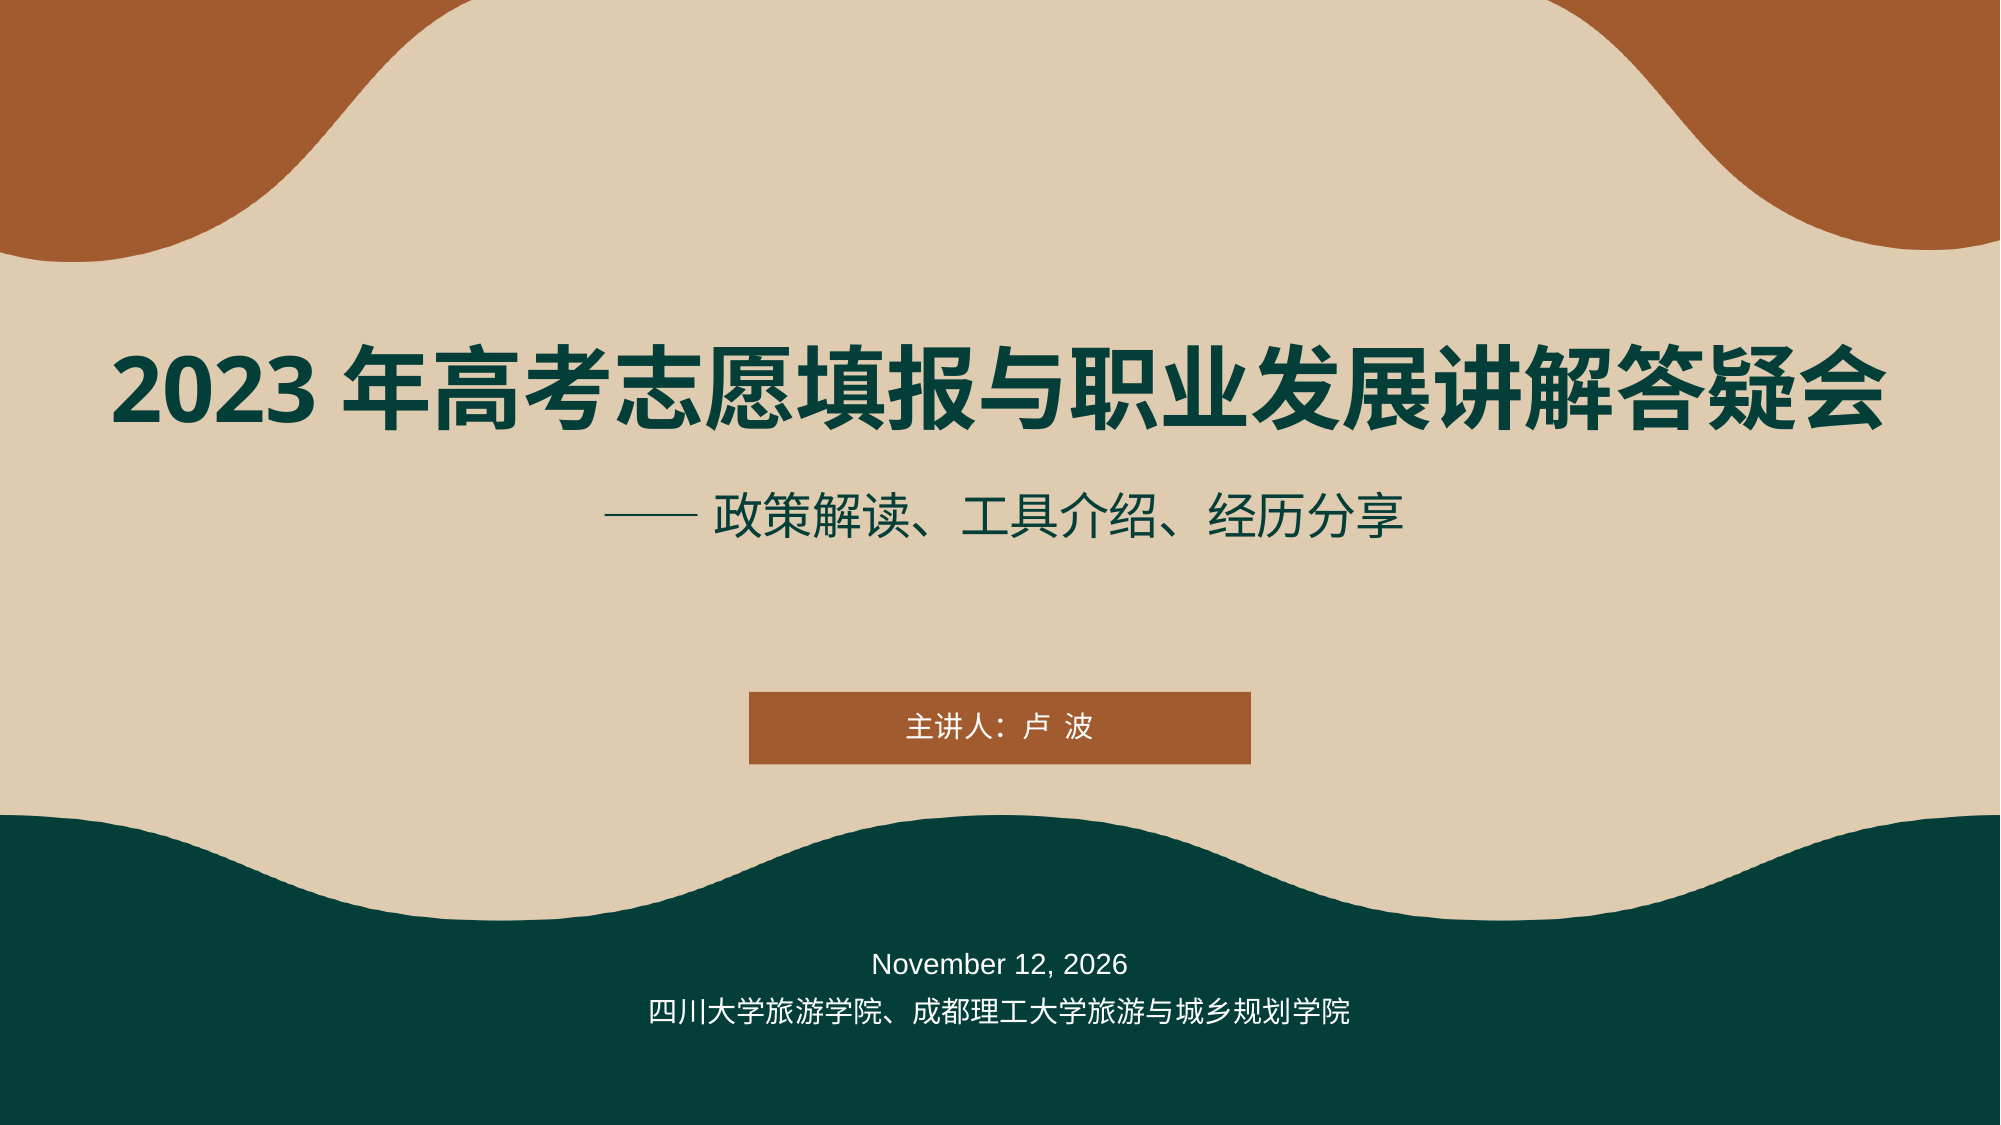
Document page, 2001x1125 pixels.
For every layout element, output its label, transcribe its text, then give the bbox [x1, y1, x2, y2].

picture [1539, 0, 2000, 250]
title 2023年高考志愿填报与职业发展讲解答疑会 [54, 246, 1946, 450]
list 2023年6月16日星期五 [543, 940, 1457, 989]
text_box ——政策解读、工具介绍、经历分享 [495, 477, 1505, 553]
subtitle 主讲人：卢 波 [749, 691, 1251, 765]
list 四川大学旅游学院、成都理工大学旅游与城乡规划学院 [543, 989, 1457, 1038]
picture [0, 0, 481, 262]
picture [0, 815, 2000, 1125]
